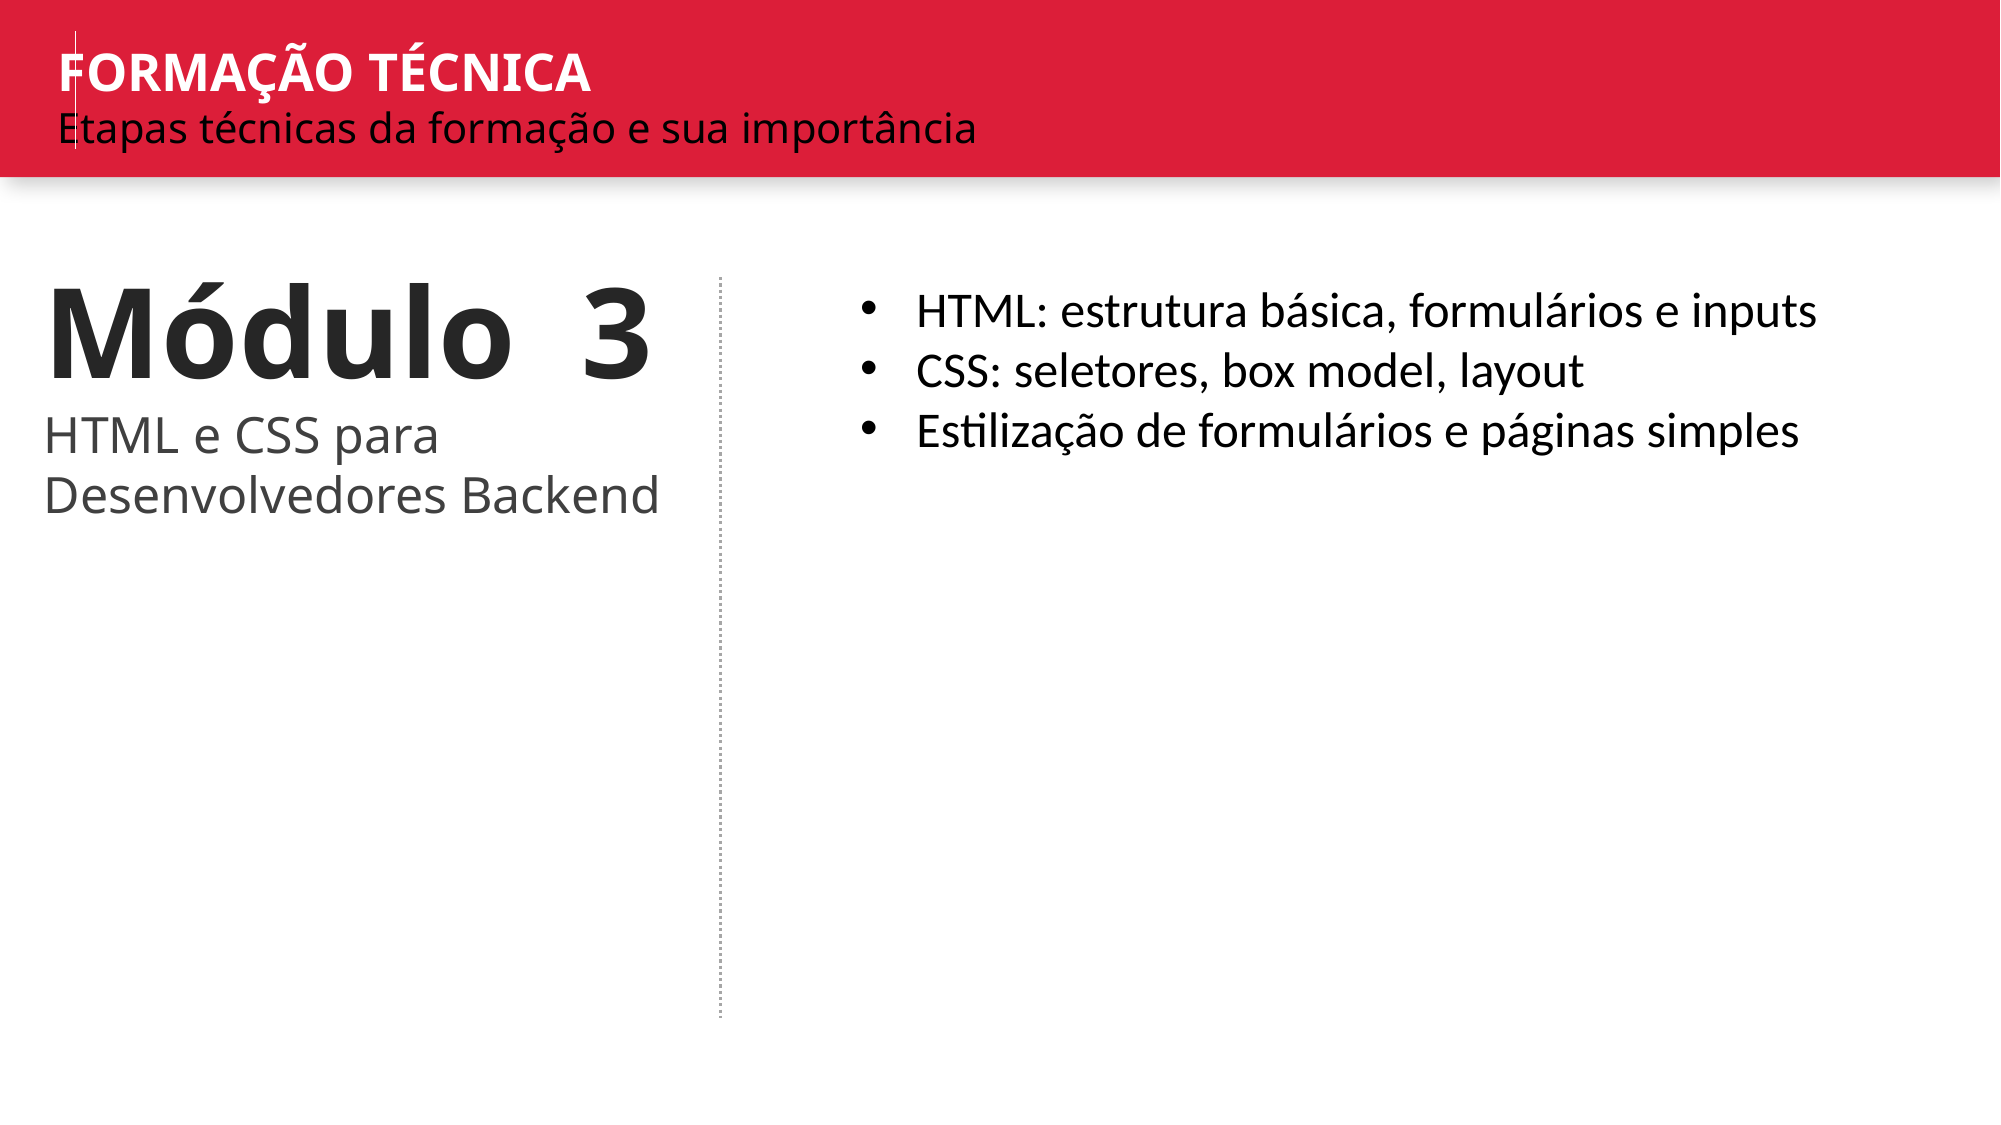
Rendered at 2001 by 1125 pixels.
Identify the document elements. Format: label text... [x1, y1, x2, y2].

text_box [0, 0, 2000, 178]
text_box HTML: estrutura básica, formulários e inputs CSS: seletores, box model, layout Estilização de formulários e páginas simples [860, 277, 1884, 458]
text_box FORMAÇÃO TÉCNICA Etapas técnicas da formação e sua importância [42, 31, 993, 159]
text_box Módulo 3 HTML e CSS para Desenvolvedores Backend [29, 246, 677, 532]
